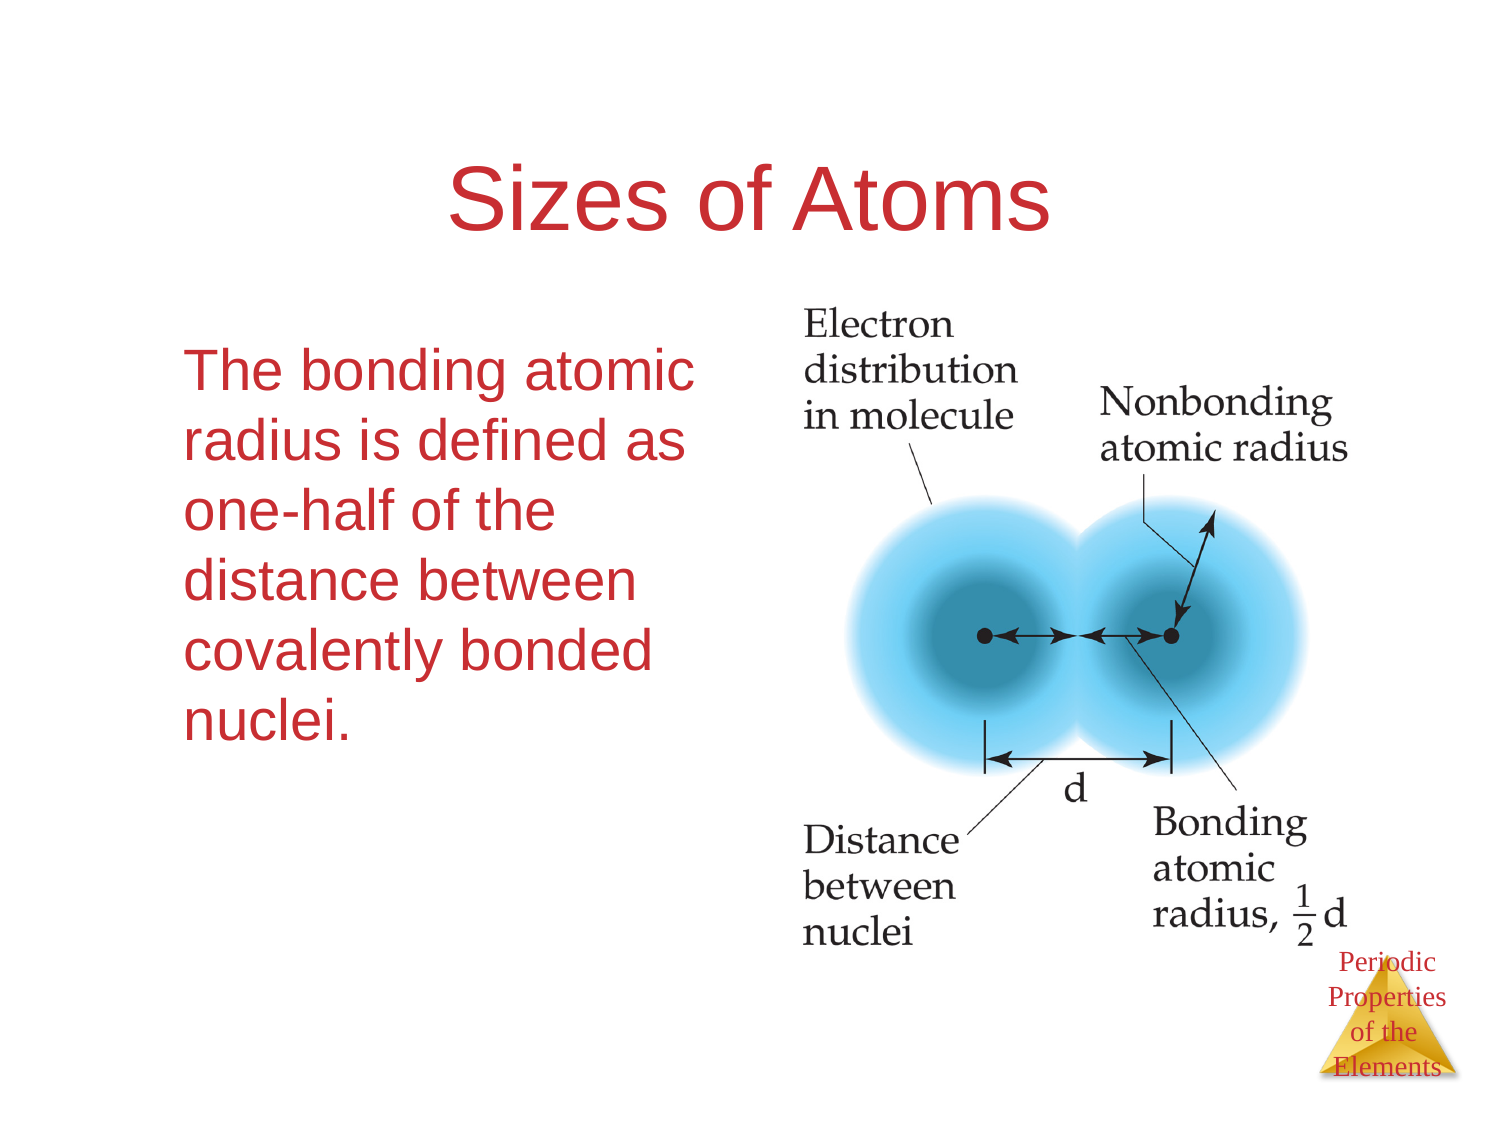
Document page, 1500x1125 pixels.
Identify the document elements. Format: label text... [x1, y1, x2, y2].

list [795, 299, 1354, 951]
list The bonding atomic radius is defined as one-half of the distance between covalently bonded nuclei. [112, 324, 738, 1001]
title Sizes of Atoms [0, 99, 1500, 288]
picture [1275, 899, 1500, 1125]
